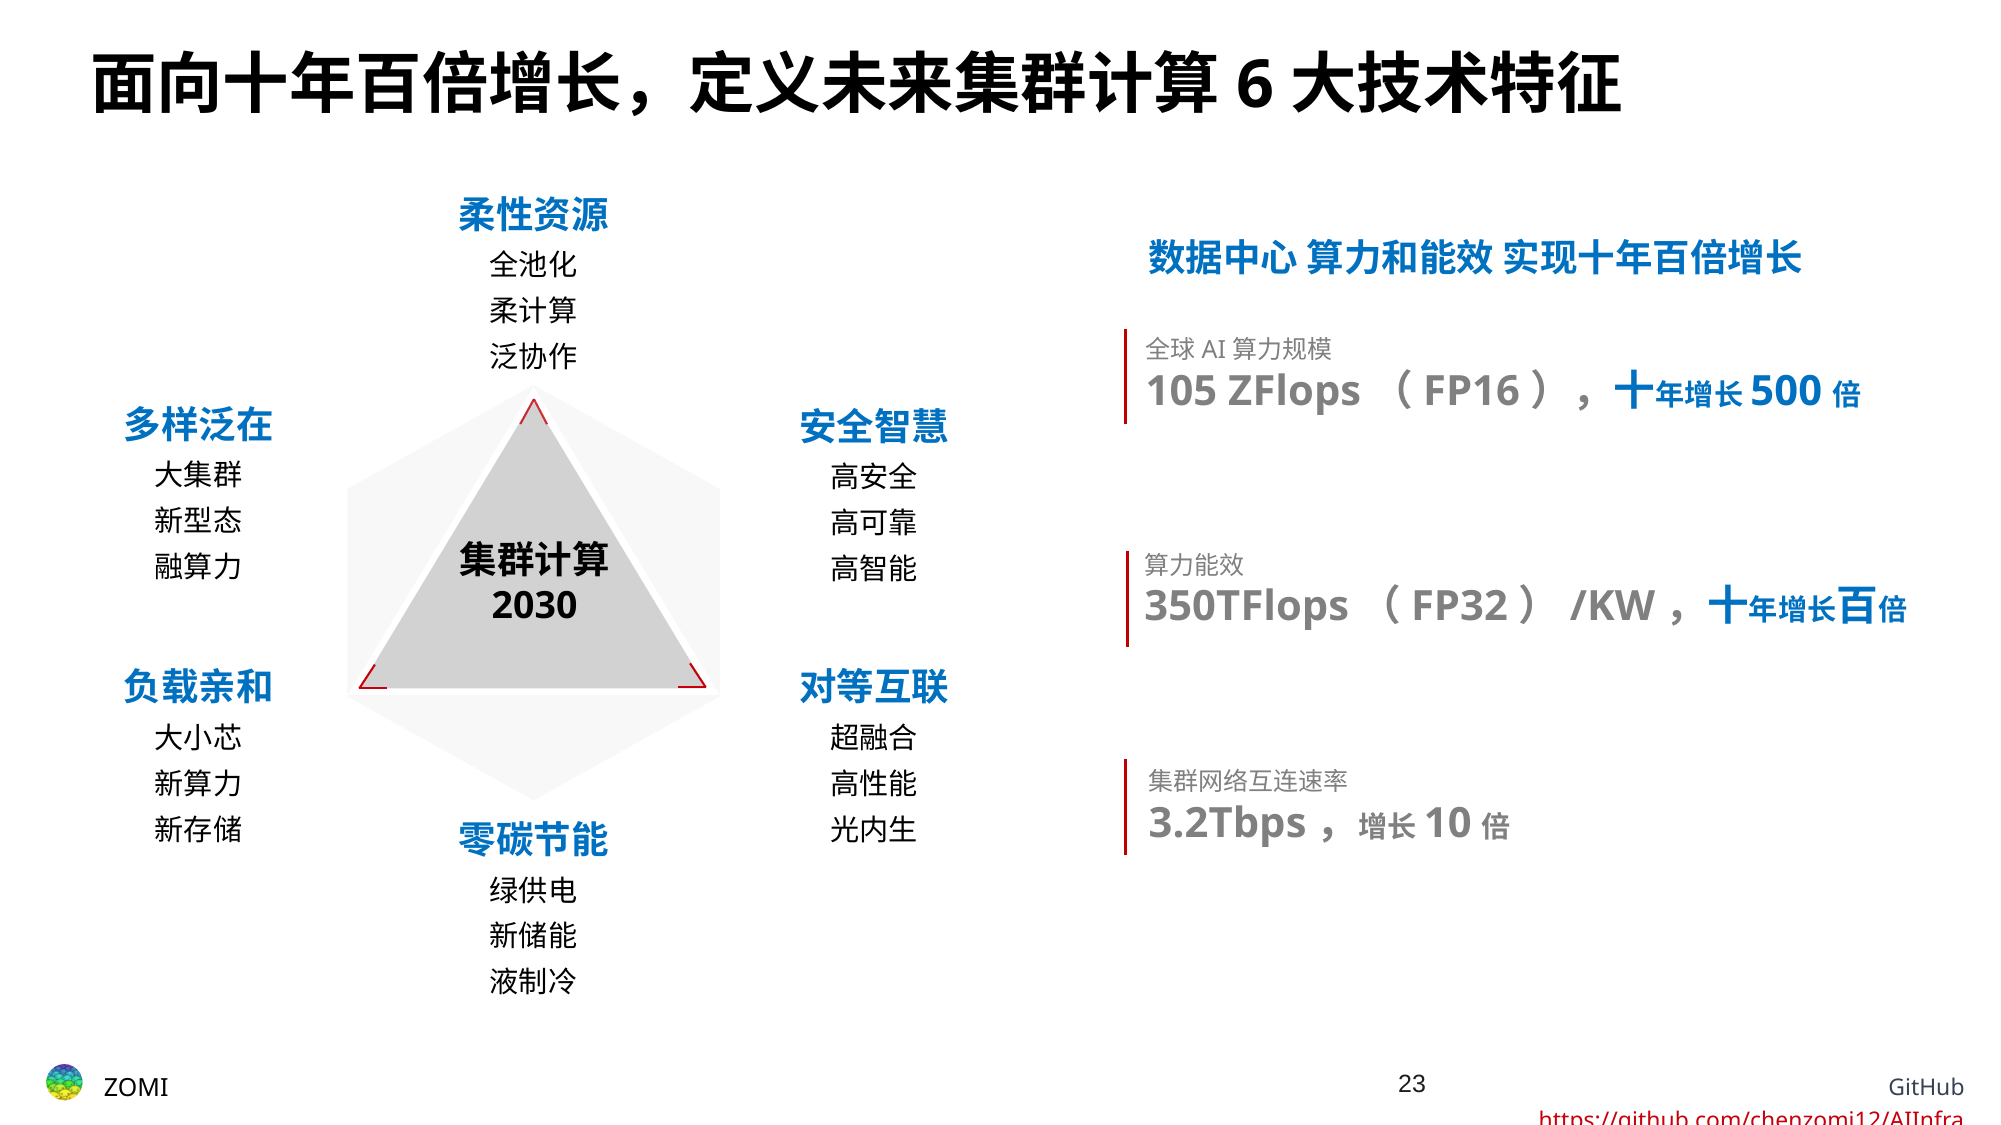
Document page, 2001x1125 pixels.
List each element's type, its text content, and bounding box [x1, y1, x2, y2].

text_box 对等互联 超融合 高性能 光内生 [772, 663, 976, 854]
text_box 集群网络互连速率 3.2Tbps，增长10倍 [1133, 758, 1526, 853]
text_box 算力能效 350TFlops（FP32）/KW，十年增长百倍 [1129, 541, 1923, 637]
text_box 零碳节能 绿供电 新储能 液制冷 [431, 816, 636, 1006]
text_box 数据中心 算力和能效 实现十年百倍增长 [1135, 233, 1816, 279]
text_box 安全智慧 高安全 高可靠 高智能 [773, 402, 975, 593]
text_box 面向十年百倍增长，定义未来集群计算6大技术特征 [75, 41, 1959, 128]
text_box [347, 384, 720, 801]
text_box 柔性资源 全池化 柔计算 泛协作 [411, 190, 657, 381]
text_box 全球AI算力规模 105 ZFlops（FP16），十年增长500倍 [1130, 326, 1877, 421]
text_box 多样泛在 大集群 新型态 融算力 [93, 400, 305, 591]
text_box 负载亲和 大小芯 新算力 新存储 [98, 663, 300, 854]
picture [47, 1065, 82, 1100]
